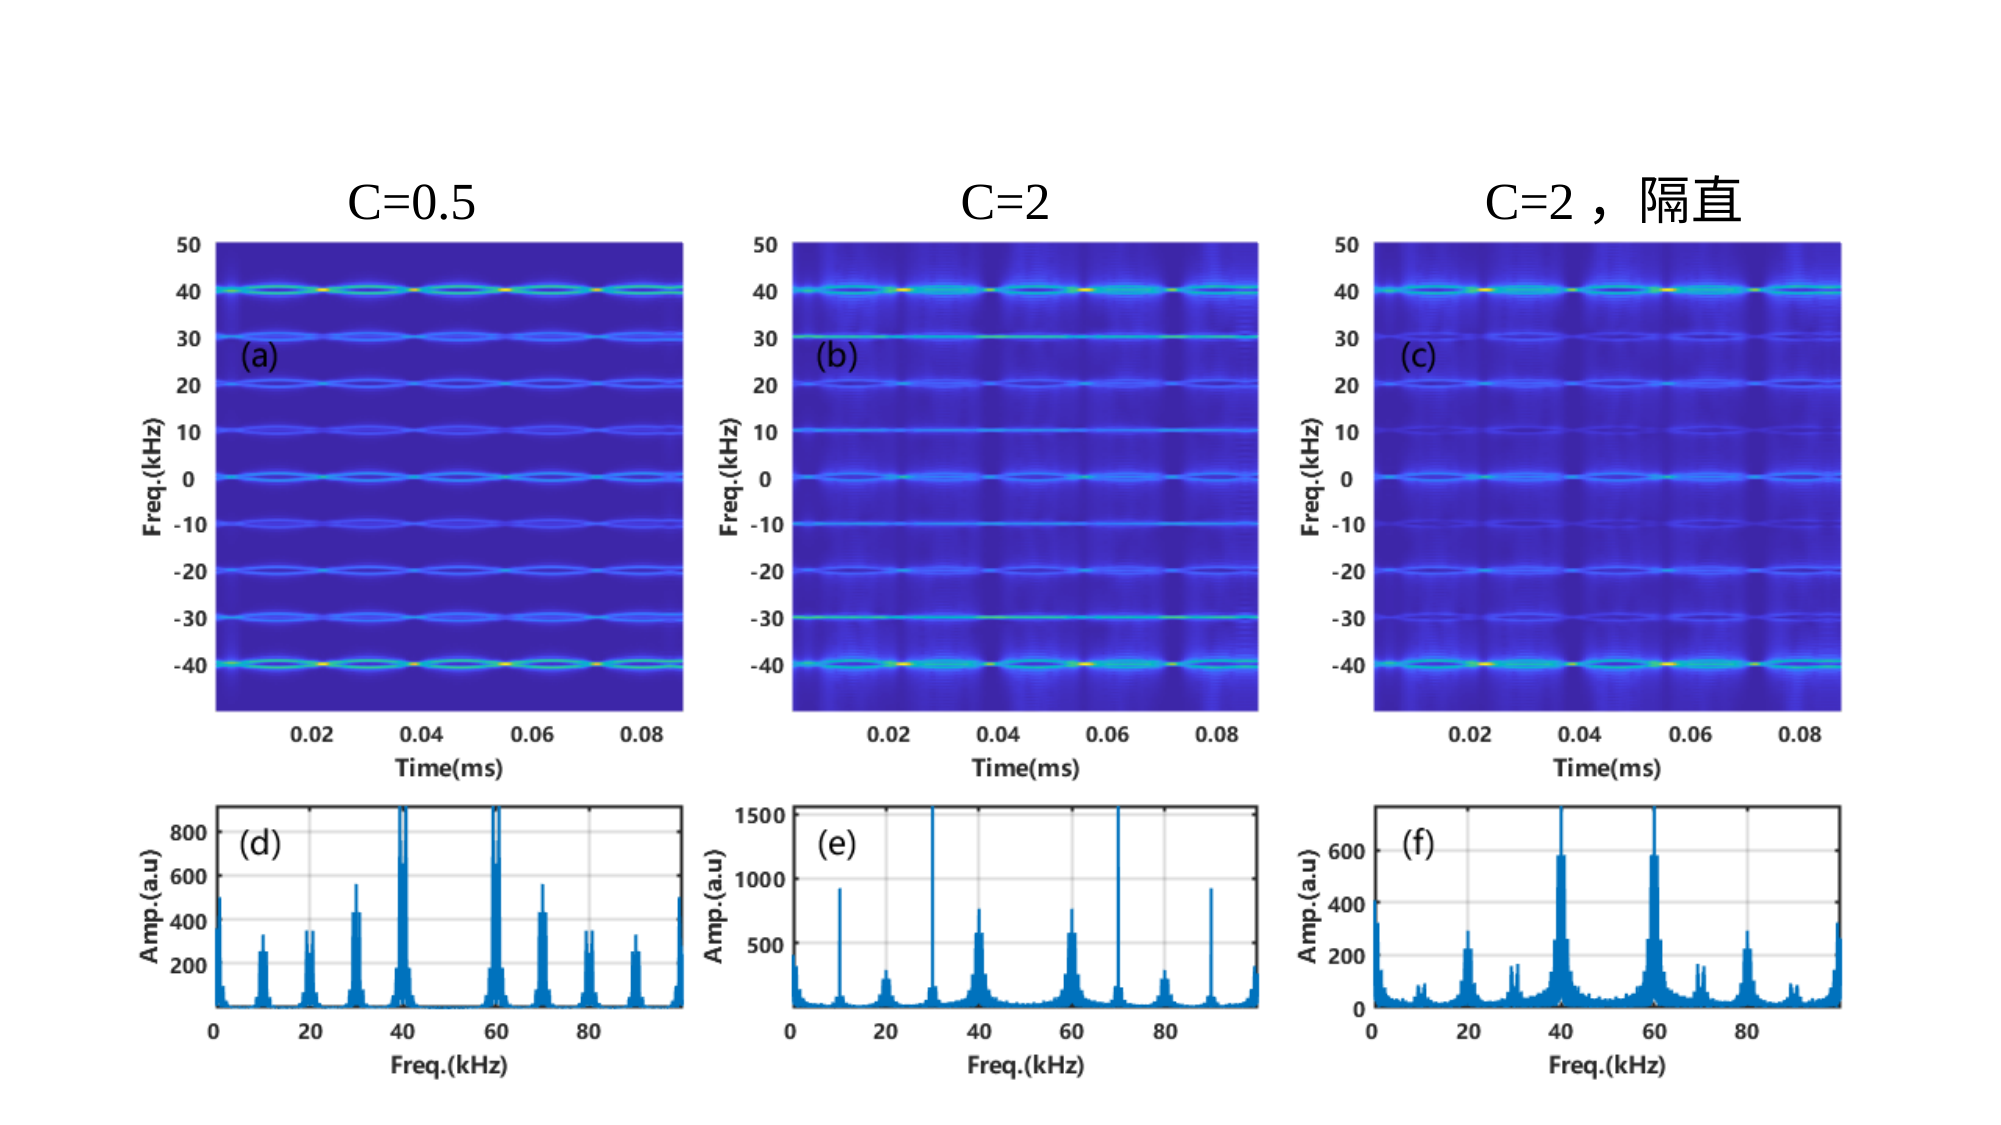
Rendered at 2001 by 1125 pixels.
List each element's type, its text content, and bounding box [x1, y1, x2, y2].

text_box C=2，隔直 [1469, 141, 1808, 226]
text_box C=0.5 [332, 141, 670, 226]
picture [109, 226, 1855, 1094]
text_box C=2 [945, 141, 1284, 226]
